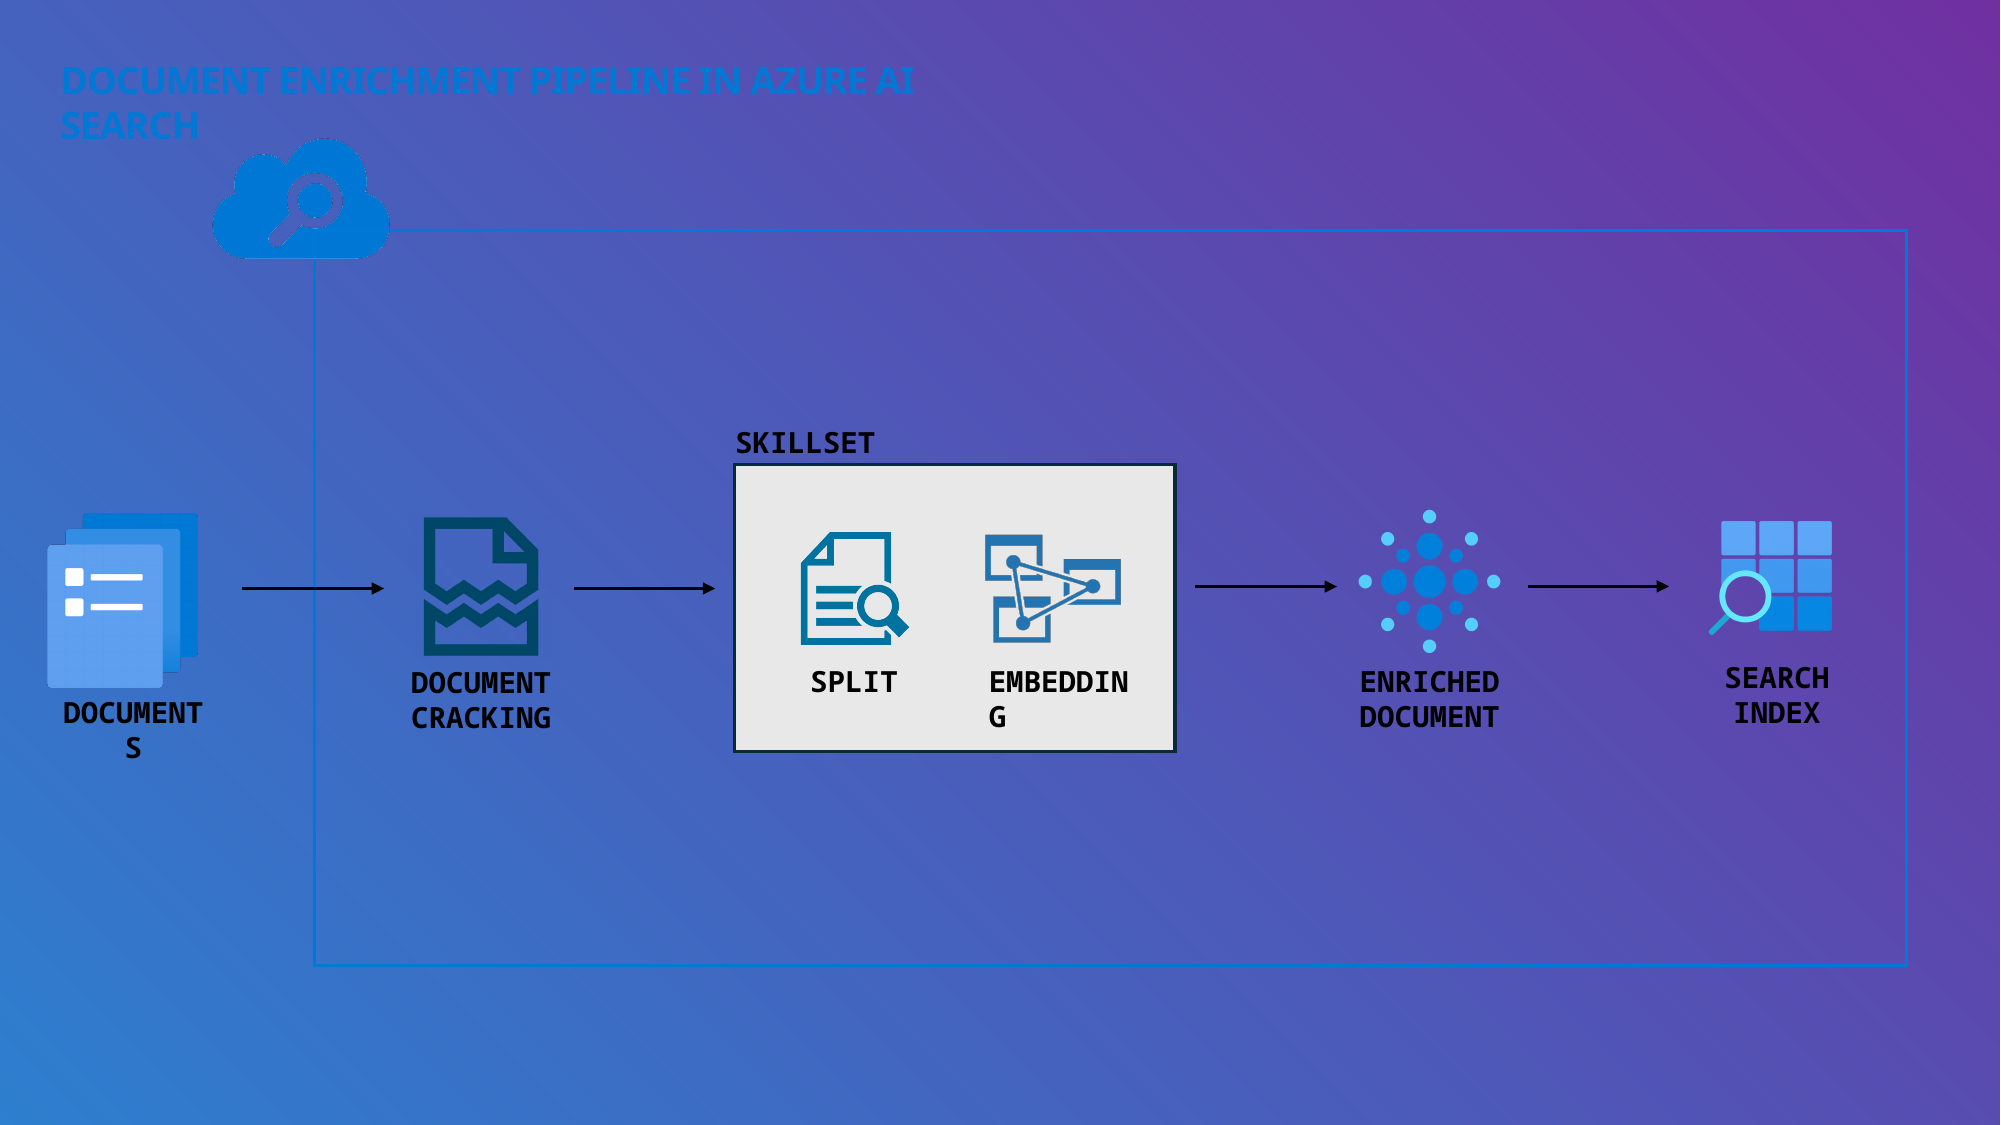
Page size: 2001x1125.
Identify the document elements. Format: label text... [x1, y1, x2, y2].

text_box SEARCH INDEX [1684, 680, 1870, 737]
picture [1679, 484, 1875, 680]
text_box DOCUMENTS [40, 687, 226, 772]
picture [1329, 482, 1530, 682]
text_box SKILLSET [720, 417, 891, 467]
text_box DOCUMENT ENRICHMENT PIPELINE IN AZURE AI SEARCH [45, 49, 1046, 155]
picture [808, 532, 912, 645]
text_box DOCUMENT CRACKING [388, 656, 574, 742]
picture [408, 513, 554, 659]
picture [212, 109, 390, 288]
picture [798, 532, 828, 645]
text_box EMBEDDING [973, 655, 1160, 741]
picture [817, 548, 826, 558]
text_box [733, 463, 1177, 753]
text_box [313, 229, 1908, 967]
text_box SPLIT [795, 655, 931, 706]
picture [985, 520, 1121, 657]
text_box ENRICHED DOCUMENT [1336, 682, 1523, 741]
picture [47, 512, 198, 688]
